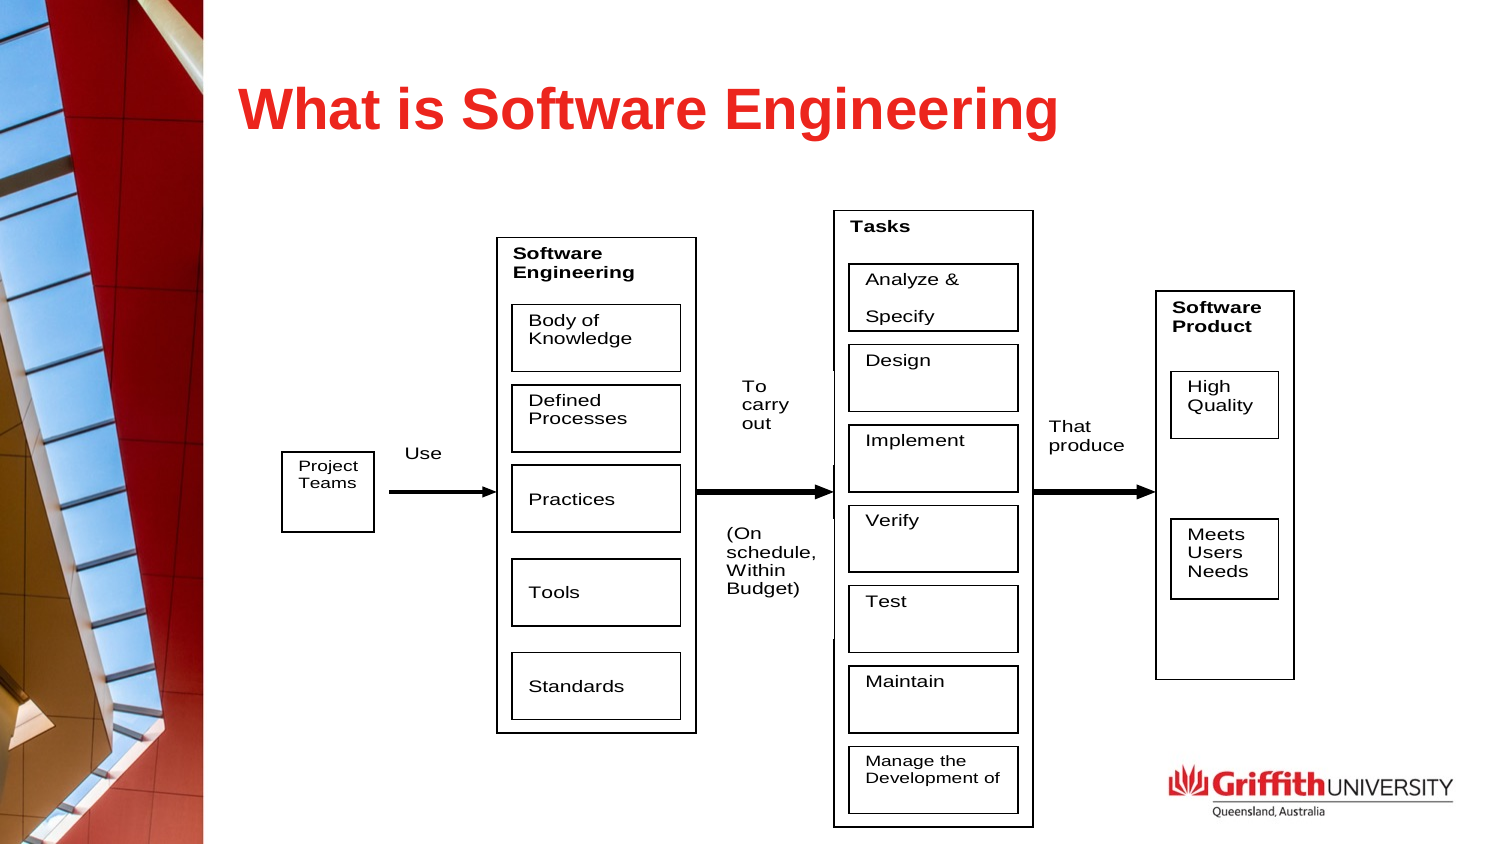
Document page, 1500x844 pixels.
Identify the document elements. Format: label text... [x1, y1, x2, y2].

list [280, 179, 1296, 830]
picture [0, 0, 1500, 844]
title What is Software Engineering [238, 71, 1432, 193]
